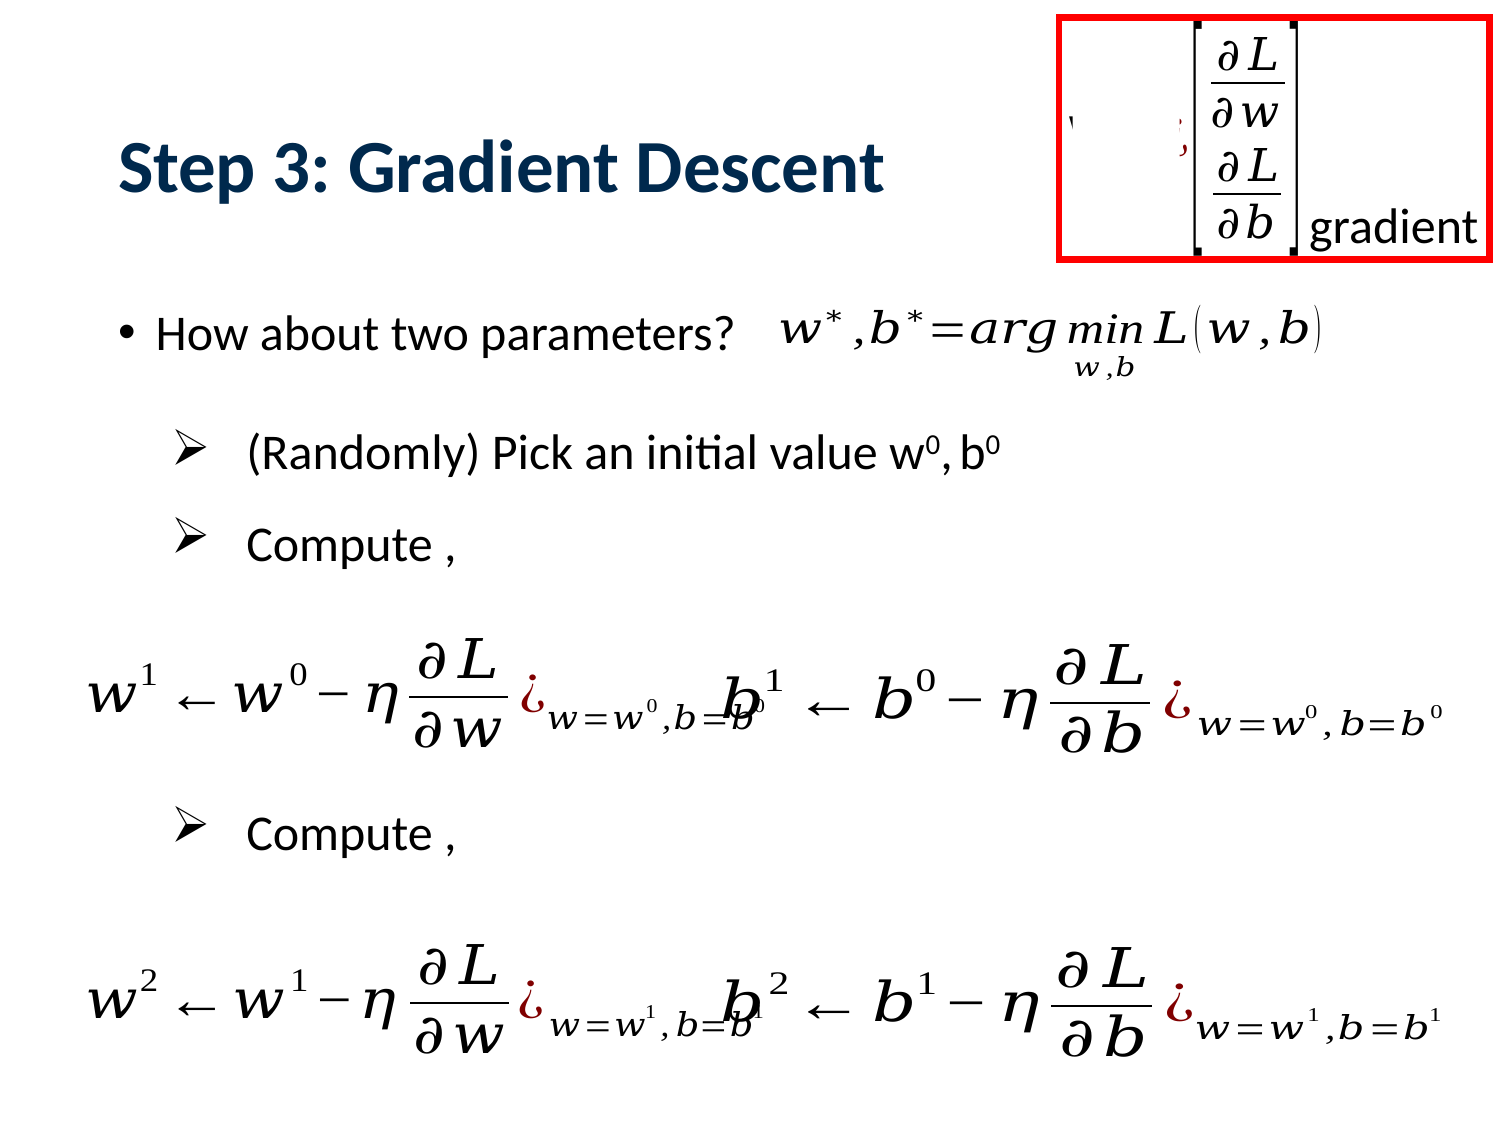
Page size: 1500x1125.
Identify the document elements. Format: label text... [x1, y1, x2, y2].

text_box (Randomly) Pick an initial value w0, b0 [156, 412, 1026, 496]
slide_number [1059, 1042, 1397, 1103]
list How about two parameters? [103, 299, 1397, 1014]
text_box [1058, 17, 1500, 262]
title Step 3: Gradient Descent [103, 59, 1397, 278]
